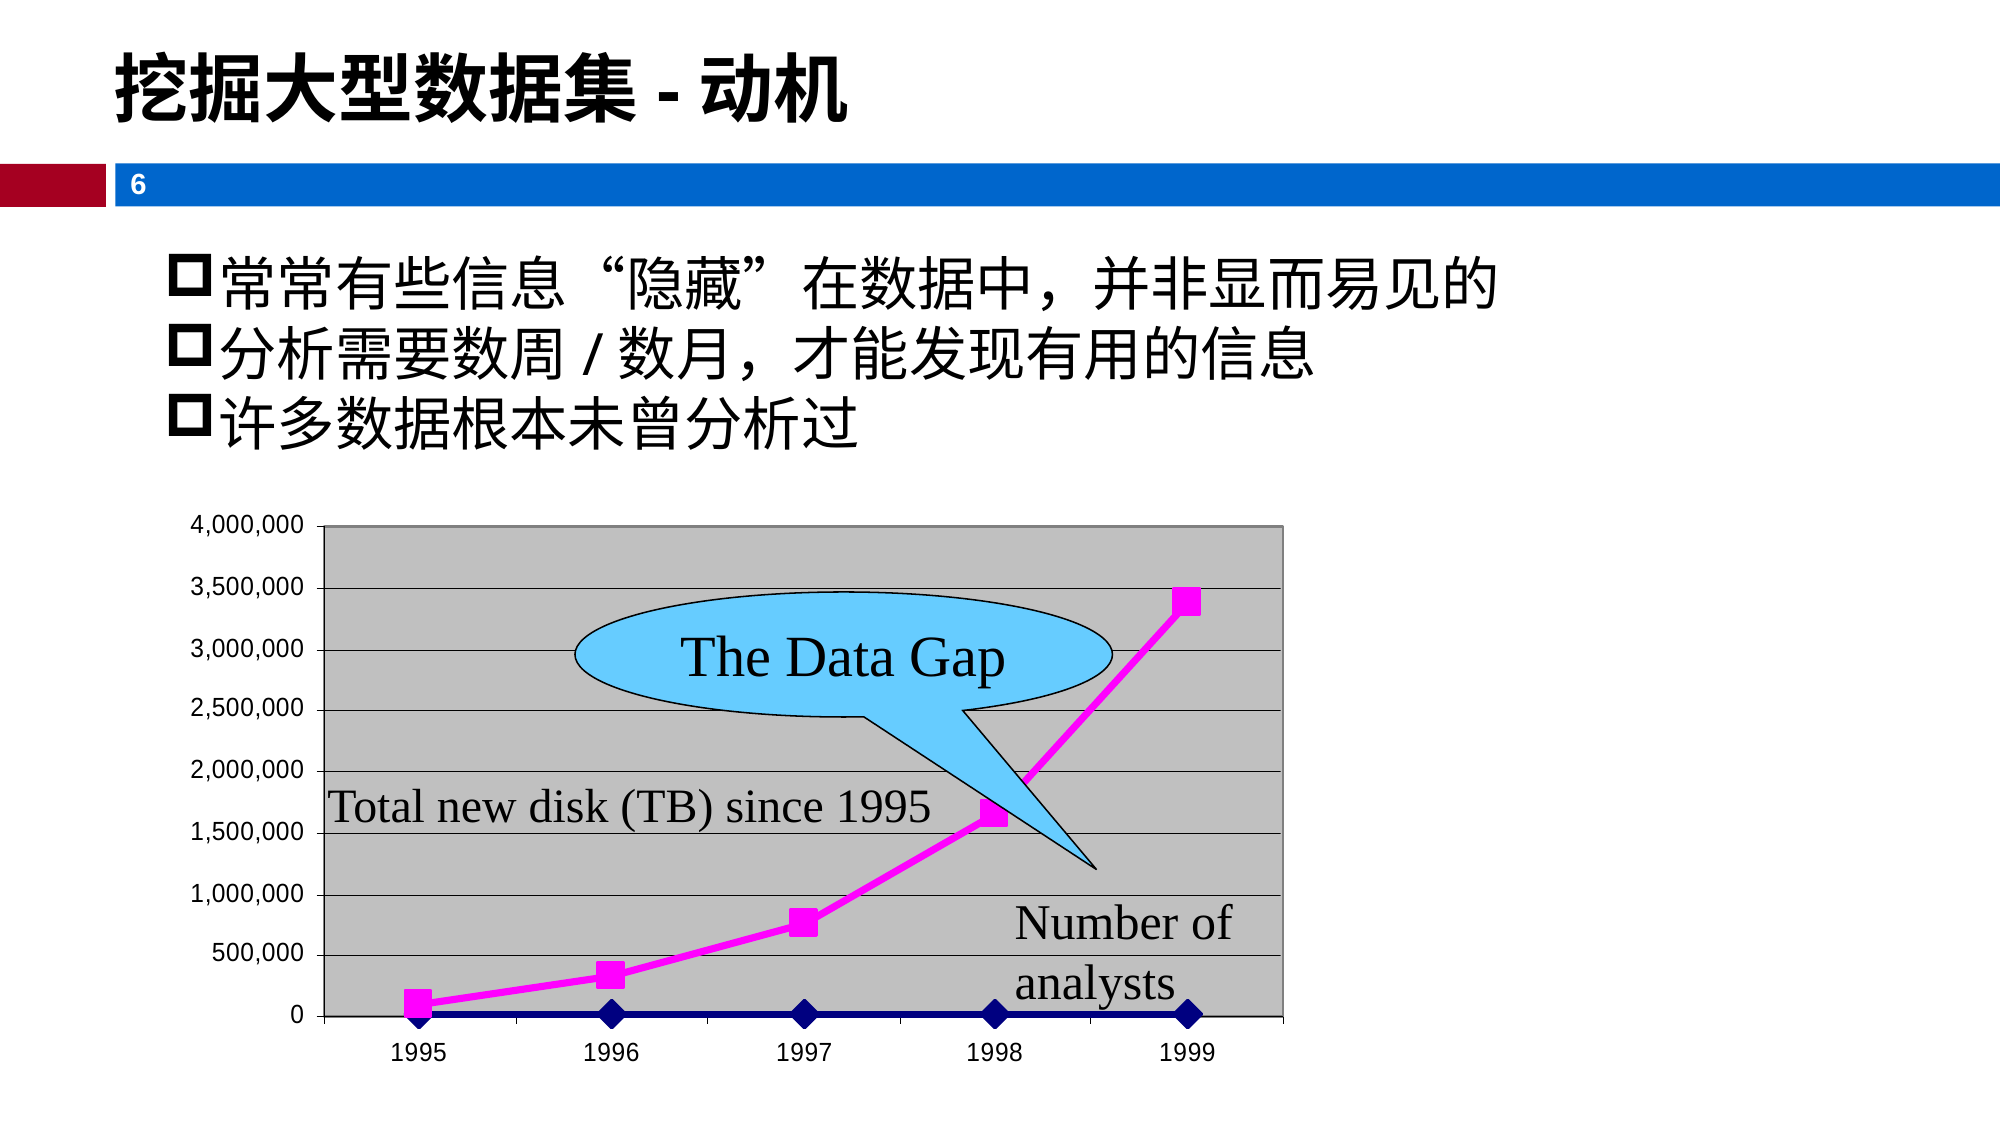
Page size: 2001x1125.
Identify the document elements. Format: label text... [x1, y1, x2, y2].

text_box 常常有些信息“隐藏”在数据中，并非显而易见的 分析需要数周/数月，才能发现有用的信息 许多数据根本未曾分析过 [149, 239, 1547, 465]
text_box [149, 466, 1319, 1117]
text_box 挖掘大型数据集-动机 [98, 15, 1529, 158]
